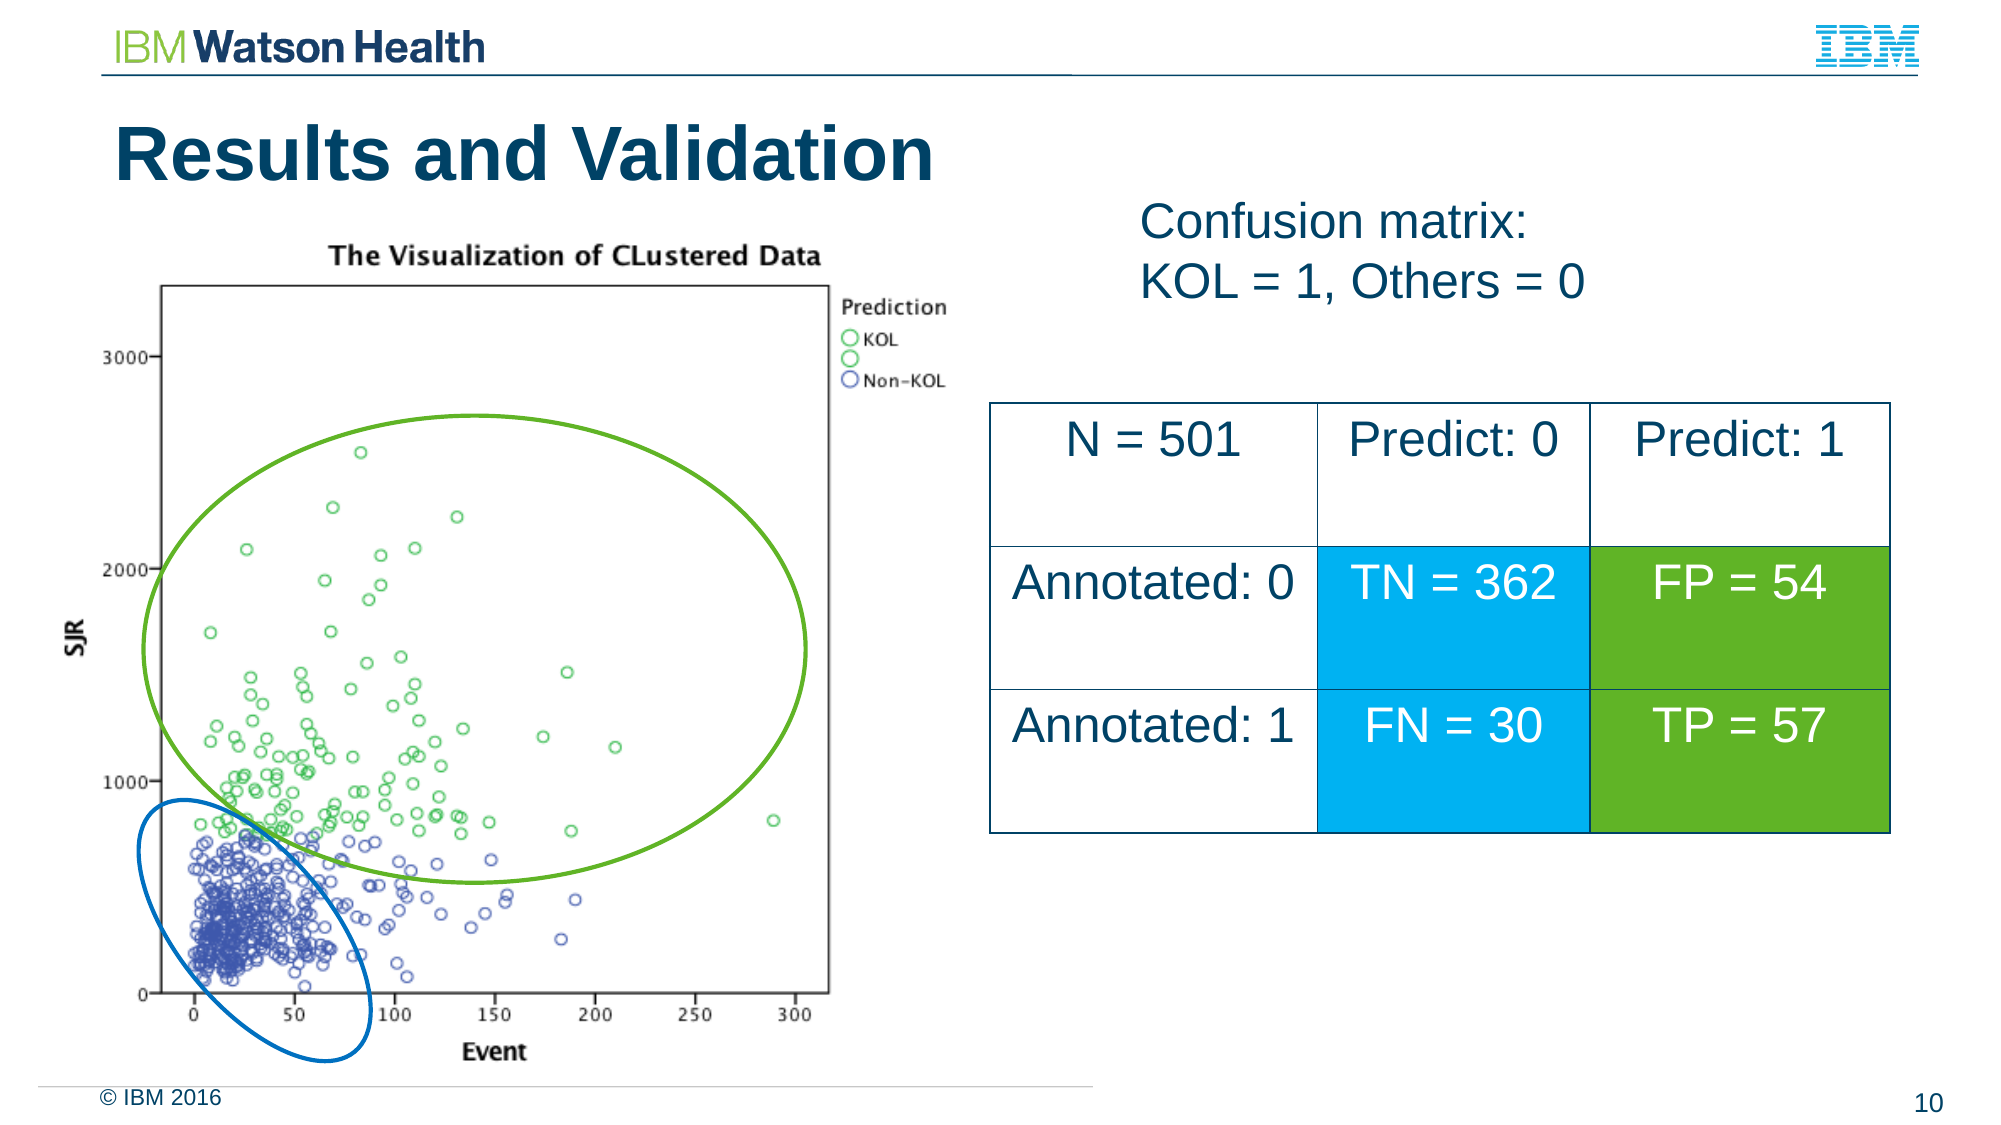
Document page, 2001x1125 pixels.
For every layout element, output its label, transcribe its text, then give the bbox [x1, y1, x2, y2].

table_header Predict: 0 [1318, 404, 1589, 546]
table_cell TP = 57 [1591, 690, 1889, 832]
table_cell Annotated: 1 [1099, 690, 1317, 832]
text_box Confusion matrix: KOL = 1, Others = 0 [1124, 181, 1755, 317]
title Results and Validation [99, 96, 1900, 196]
table_header N = 501 [1099, 404, 1317, 546]
table_header Predict: 1 [1591, 404, 1889, 546]
picture [116, 30, 484, 63]
picture [1816, 25, 1919, 67]
table_cell FP = 54 [1591, 547, 1889, 689]
table_cell TN = 362 [1318, 547, 1589, 689]
table_cell FN = 30 [1318, 690, 1589, 832]
table_cell Annotated: 0 [1099, 547, 1317, 689]
picture [37, 197, 1094, 1125]
